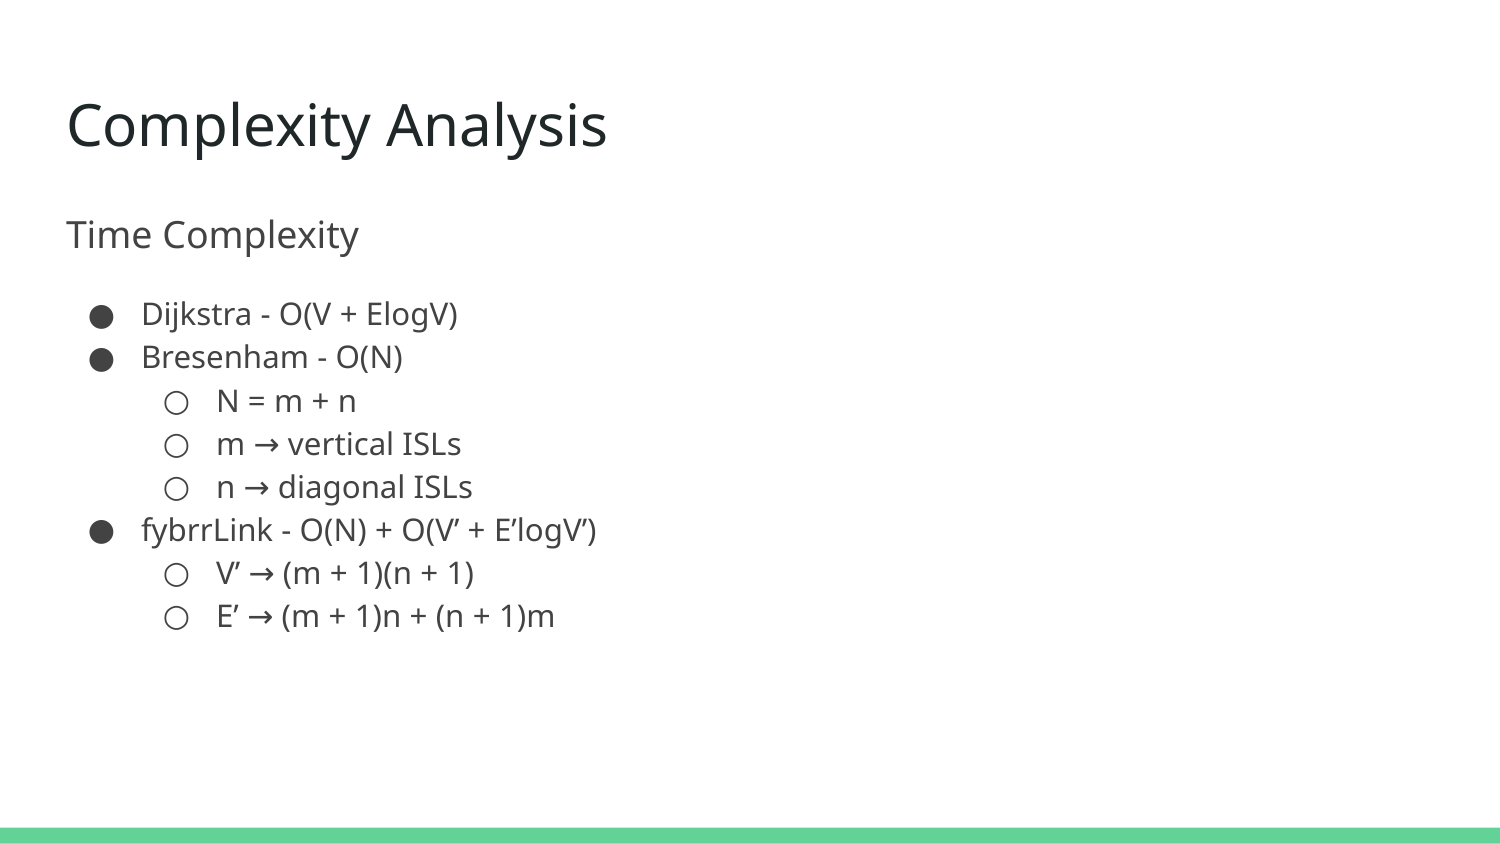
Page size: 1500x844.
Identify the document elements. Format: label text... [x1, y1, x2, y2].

title Complexity Analysis [51, 72, 1449, 167]
list Time Complexity Dijkstra - O(V + ElogV) Bresenham - O(N) N = m + n m → vertical ISLs n → diagonal ISLs fybrrLink - O(N) + O(V’ + E’logV’) V’ → (m + 1)(n + 1) E’ → (m + 1)n + (n + 1)m [51, 189, 750, 750]
